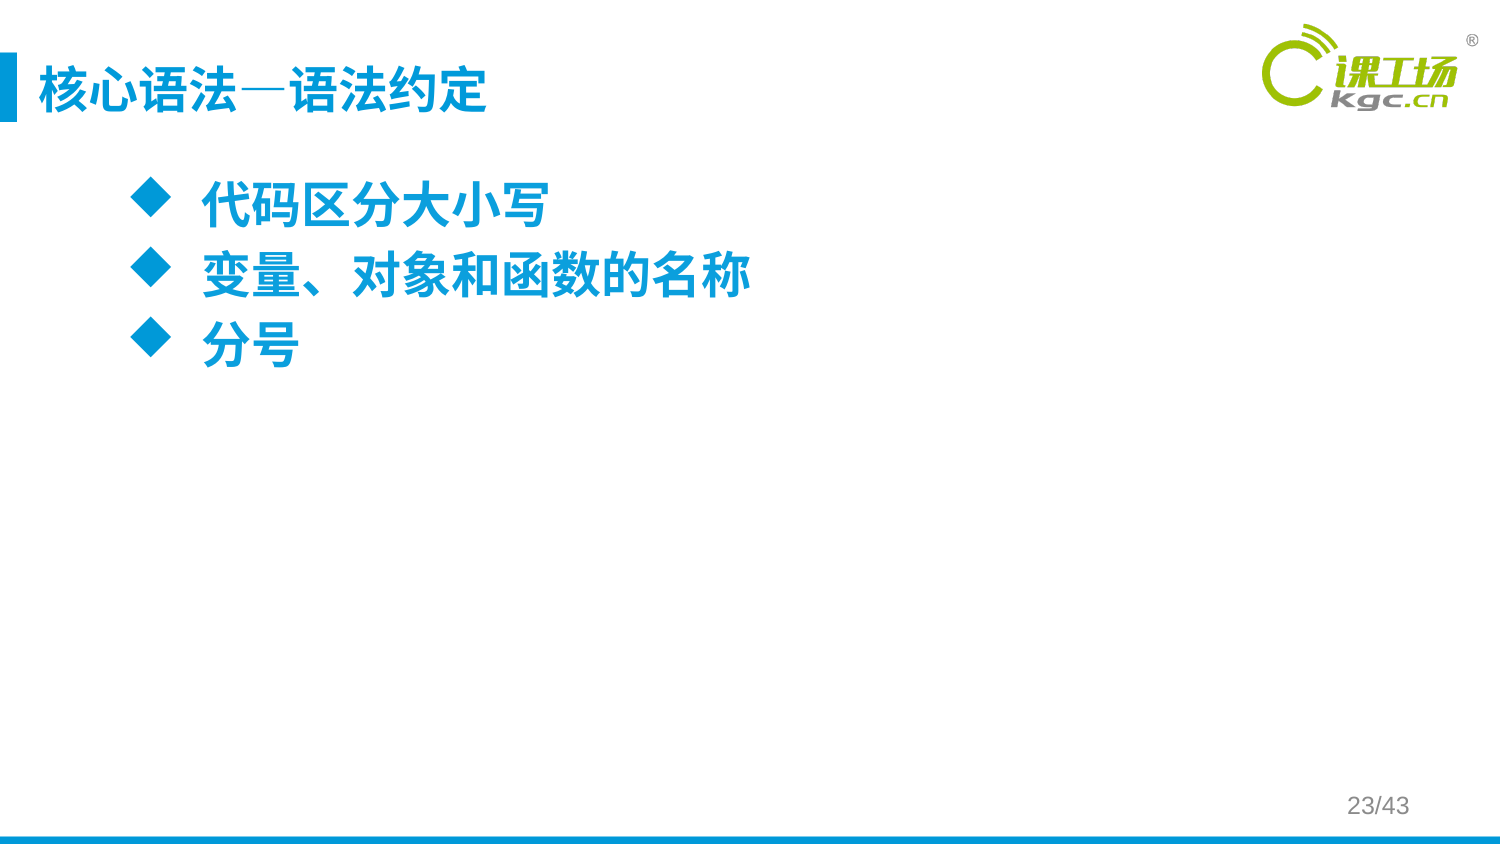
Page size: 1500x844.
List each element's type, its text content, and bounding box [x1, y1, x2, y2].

title 核心语法—语法约定 [37, 33, 1390, 151]
picture [0, 0, 1500, 836]
list 代码区分大小写 变量、对象和函数的名称 分号 [110, 166, 1385, 724]
slide_number 23/43 [1074, 782, 1425, 828]
